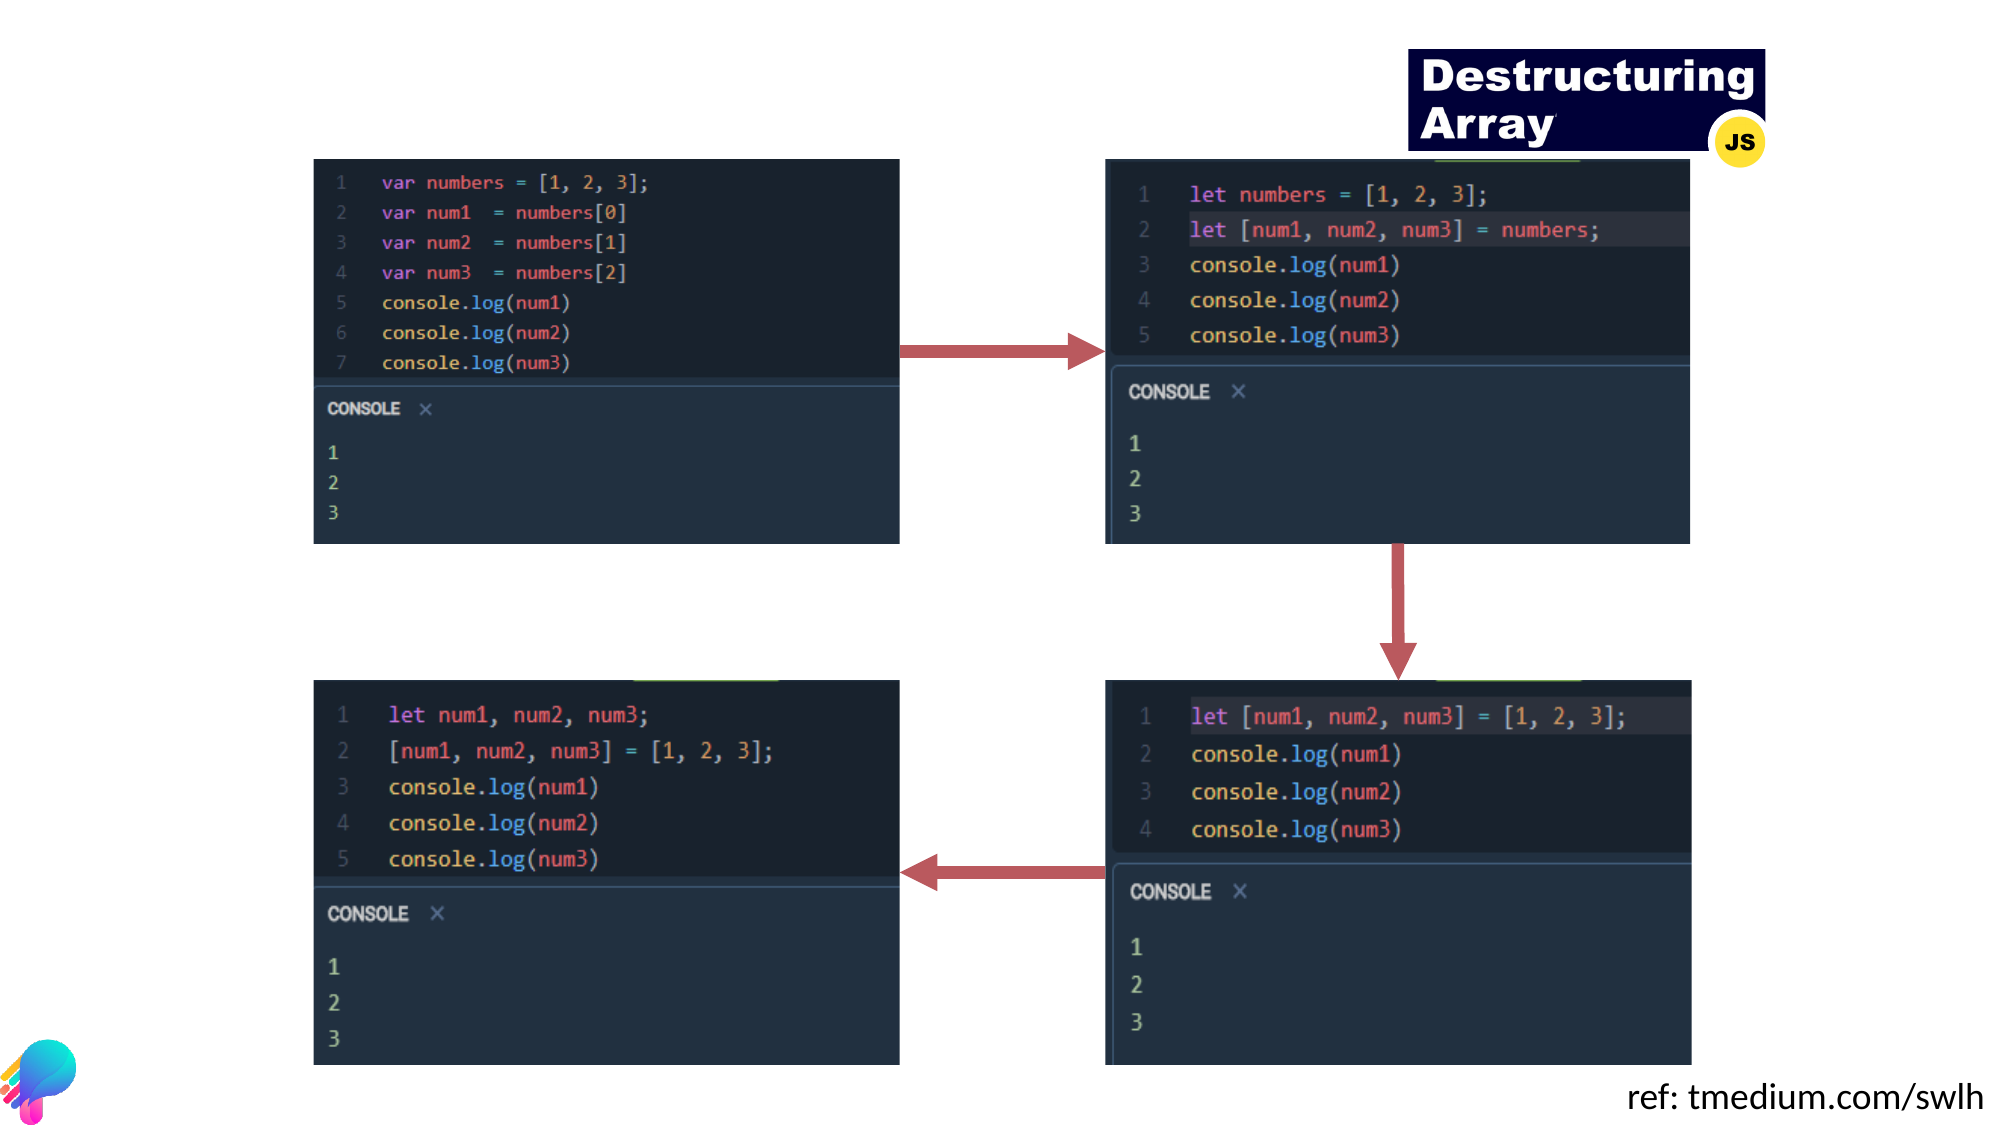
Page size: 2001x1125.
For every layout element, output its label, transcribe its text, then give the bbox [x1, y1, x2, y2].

picture [1105, 159, 1691, 544]
picture [313, 159, 900, 544]
picture [0, 1038, 77, 1125]
text_box ref: tmedium.com/swlh [1493, 1064, 2000, 1125]
picture [1105, 680, 1692, 1065]
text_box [1408, 49, 1769, 172]
picture [313, 680, 900, 1065]
